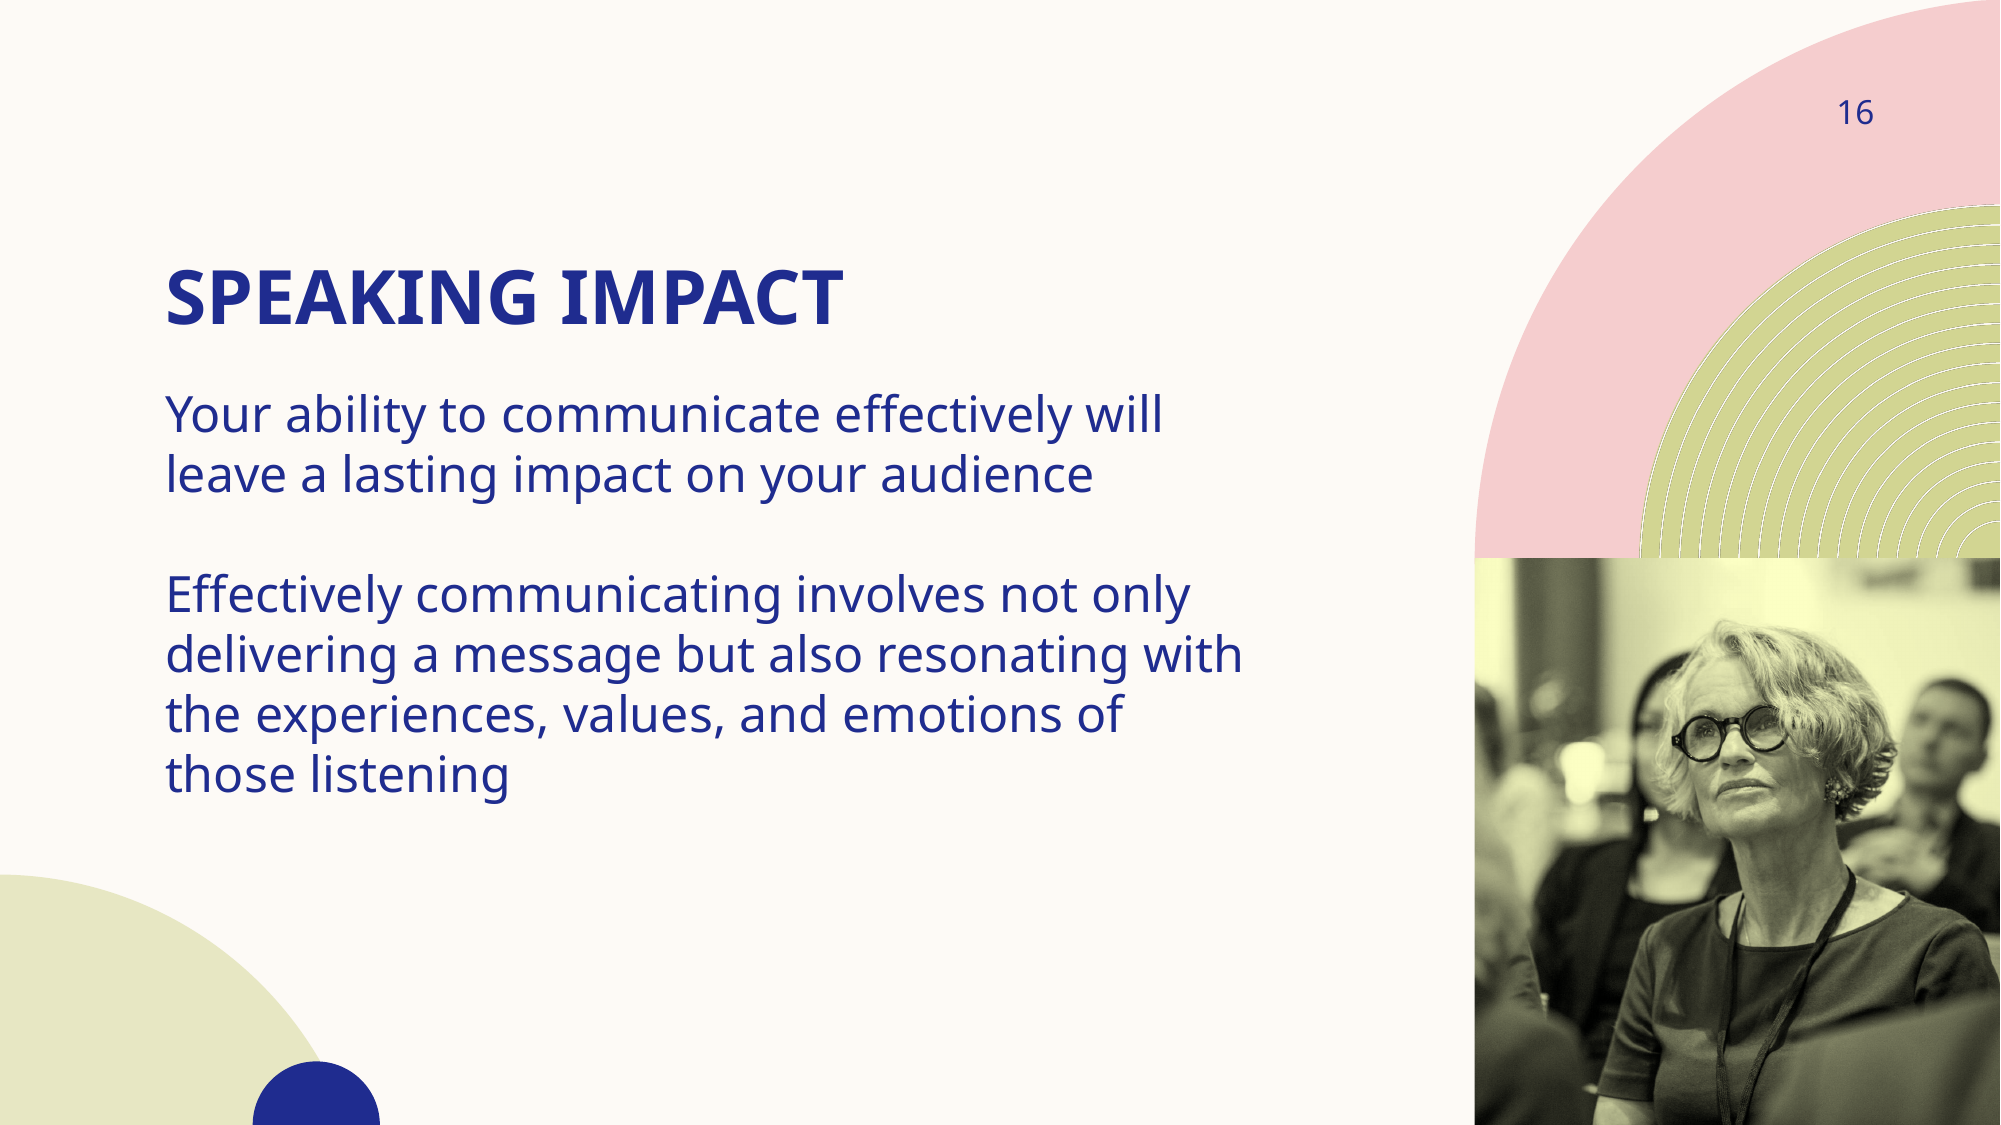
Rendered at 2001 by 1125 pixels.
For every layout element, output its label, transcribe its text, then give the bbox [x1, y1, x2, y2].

slide_number 16 [1712, 75, 1875, 153]
picture [1474, 204, 2001, 1125]
list Your ability to communicate effectively will leave a lasting impact on your audience Effectively communicating involves not only delivering a message but also resonating with the experiences, values, and emotions of those listening [150, 382, 1283, 993]
title Speaking impact [150, 173, 1437, 340]
